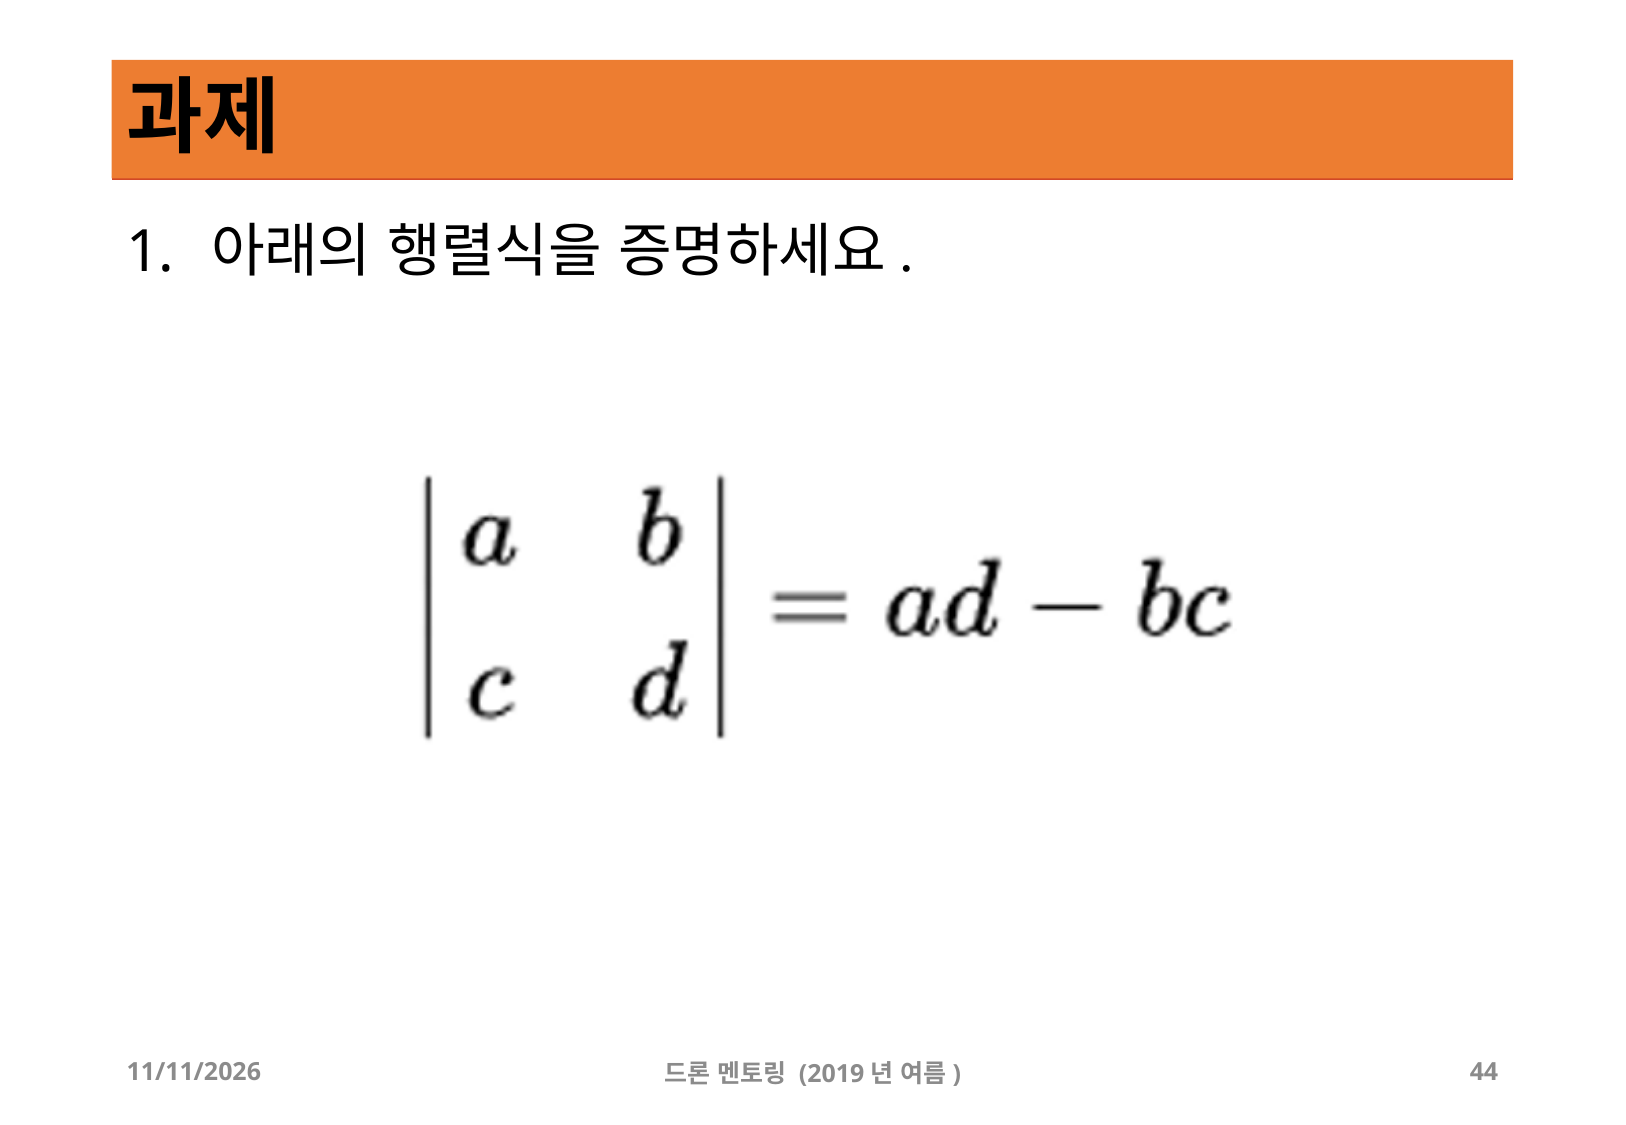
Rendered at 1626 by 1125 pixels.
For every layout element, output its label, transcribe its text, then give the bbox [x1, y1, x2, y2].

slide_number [111, 1042, 303, 1103]
title 과제 [111, 59, 1514, 179]
list 아래의 행렬식을 증명하세요. [111, 205, 1514, 404]
footer 드론 멘토링 (2019년 여름) [538, 1042, 1087, 1103]
picture [388, 433, 1237, 771]
slide_number 44 [1433, 1042, 1514, 1103]
